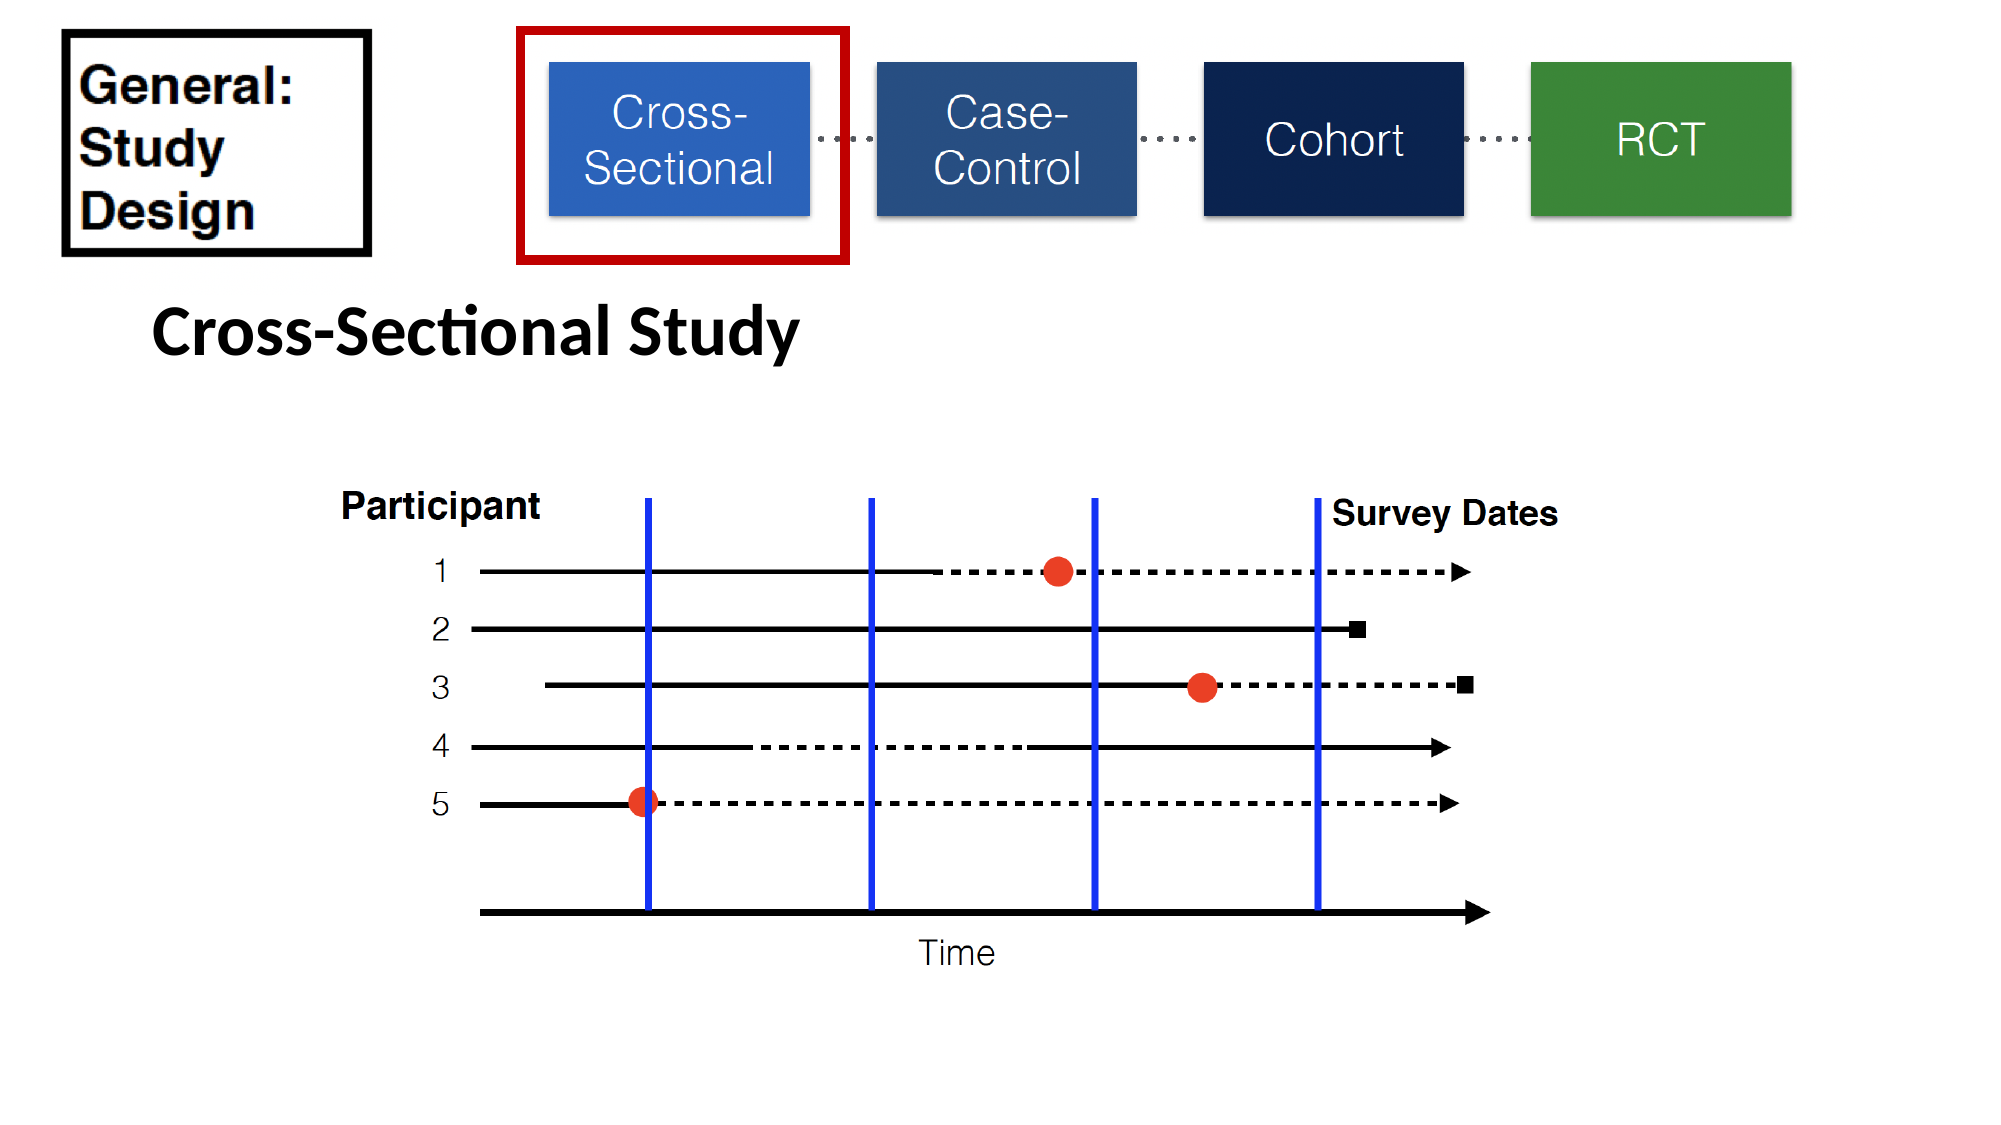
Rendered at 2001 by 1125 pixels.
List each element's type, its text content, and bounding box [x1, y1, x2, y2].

picture [520, 36, 1883, 236]
list Cross-Sectional Study [137, 284, 1863, 999]
text_box [519, 29, 846, 261]
picture [318, 445, 1595, 999]
picture [35, 16, 398, 295]
